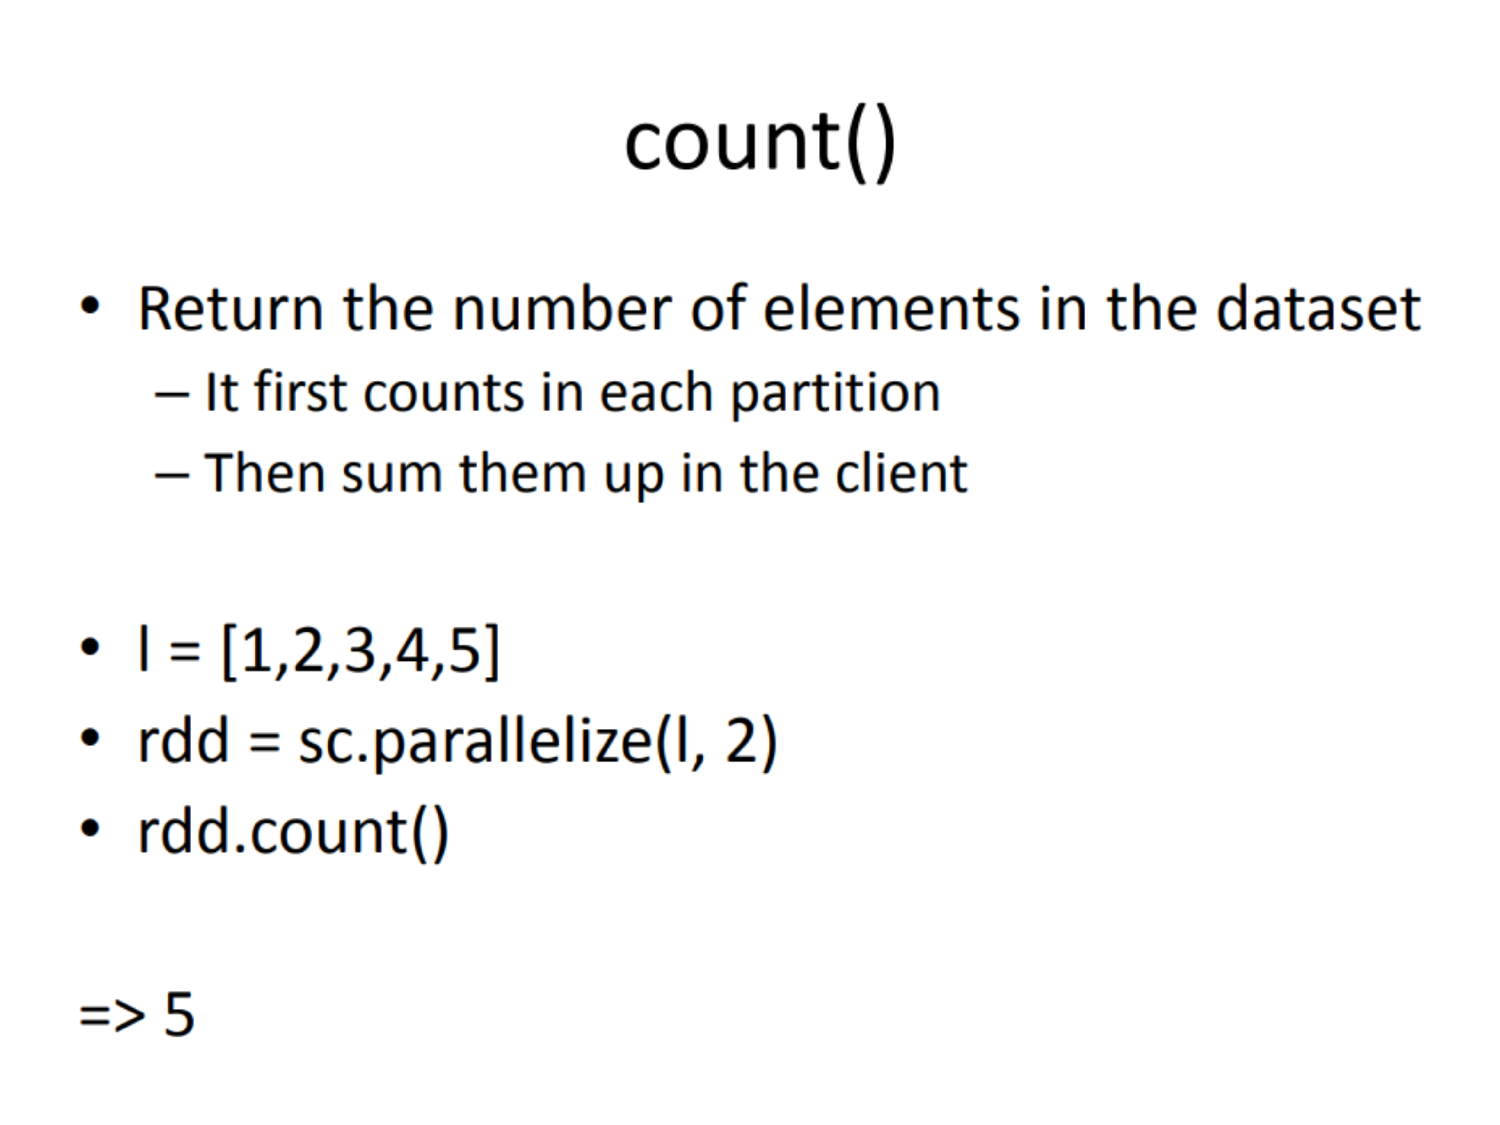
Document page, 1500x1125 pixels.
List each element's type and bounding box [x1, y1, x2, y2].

picture [0, 64, 1500, 1061]
